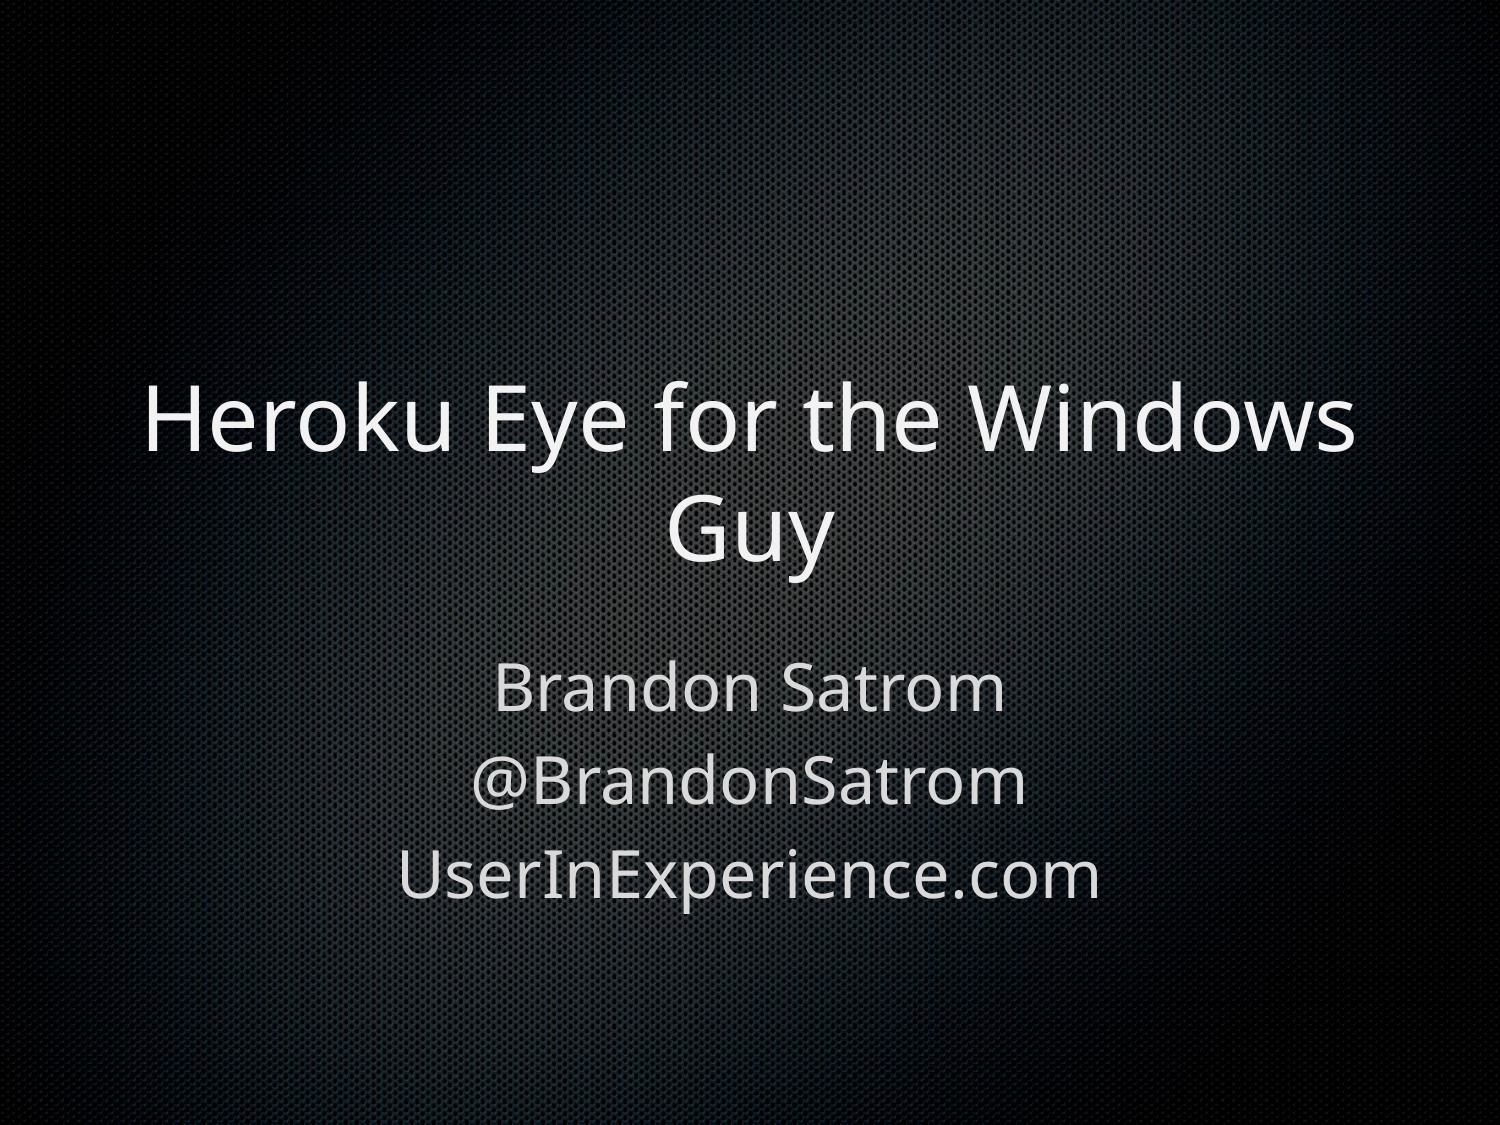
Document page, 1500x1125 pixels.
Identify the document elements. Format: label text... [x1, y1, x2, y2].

picture [0, 0, 1500, 1125]
title Heroku Eye for the Windows Guy [112, 349, 1388, 591]
subtitle Brandon Satrom @BrandonSatrom UserInExperience.com [225, 637, 1275, 925]
